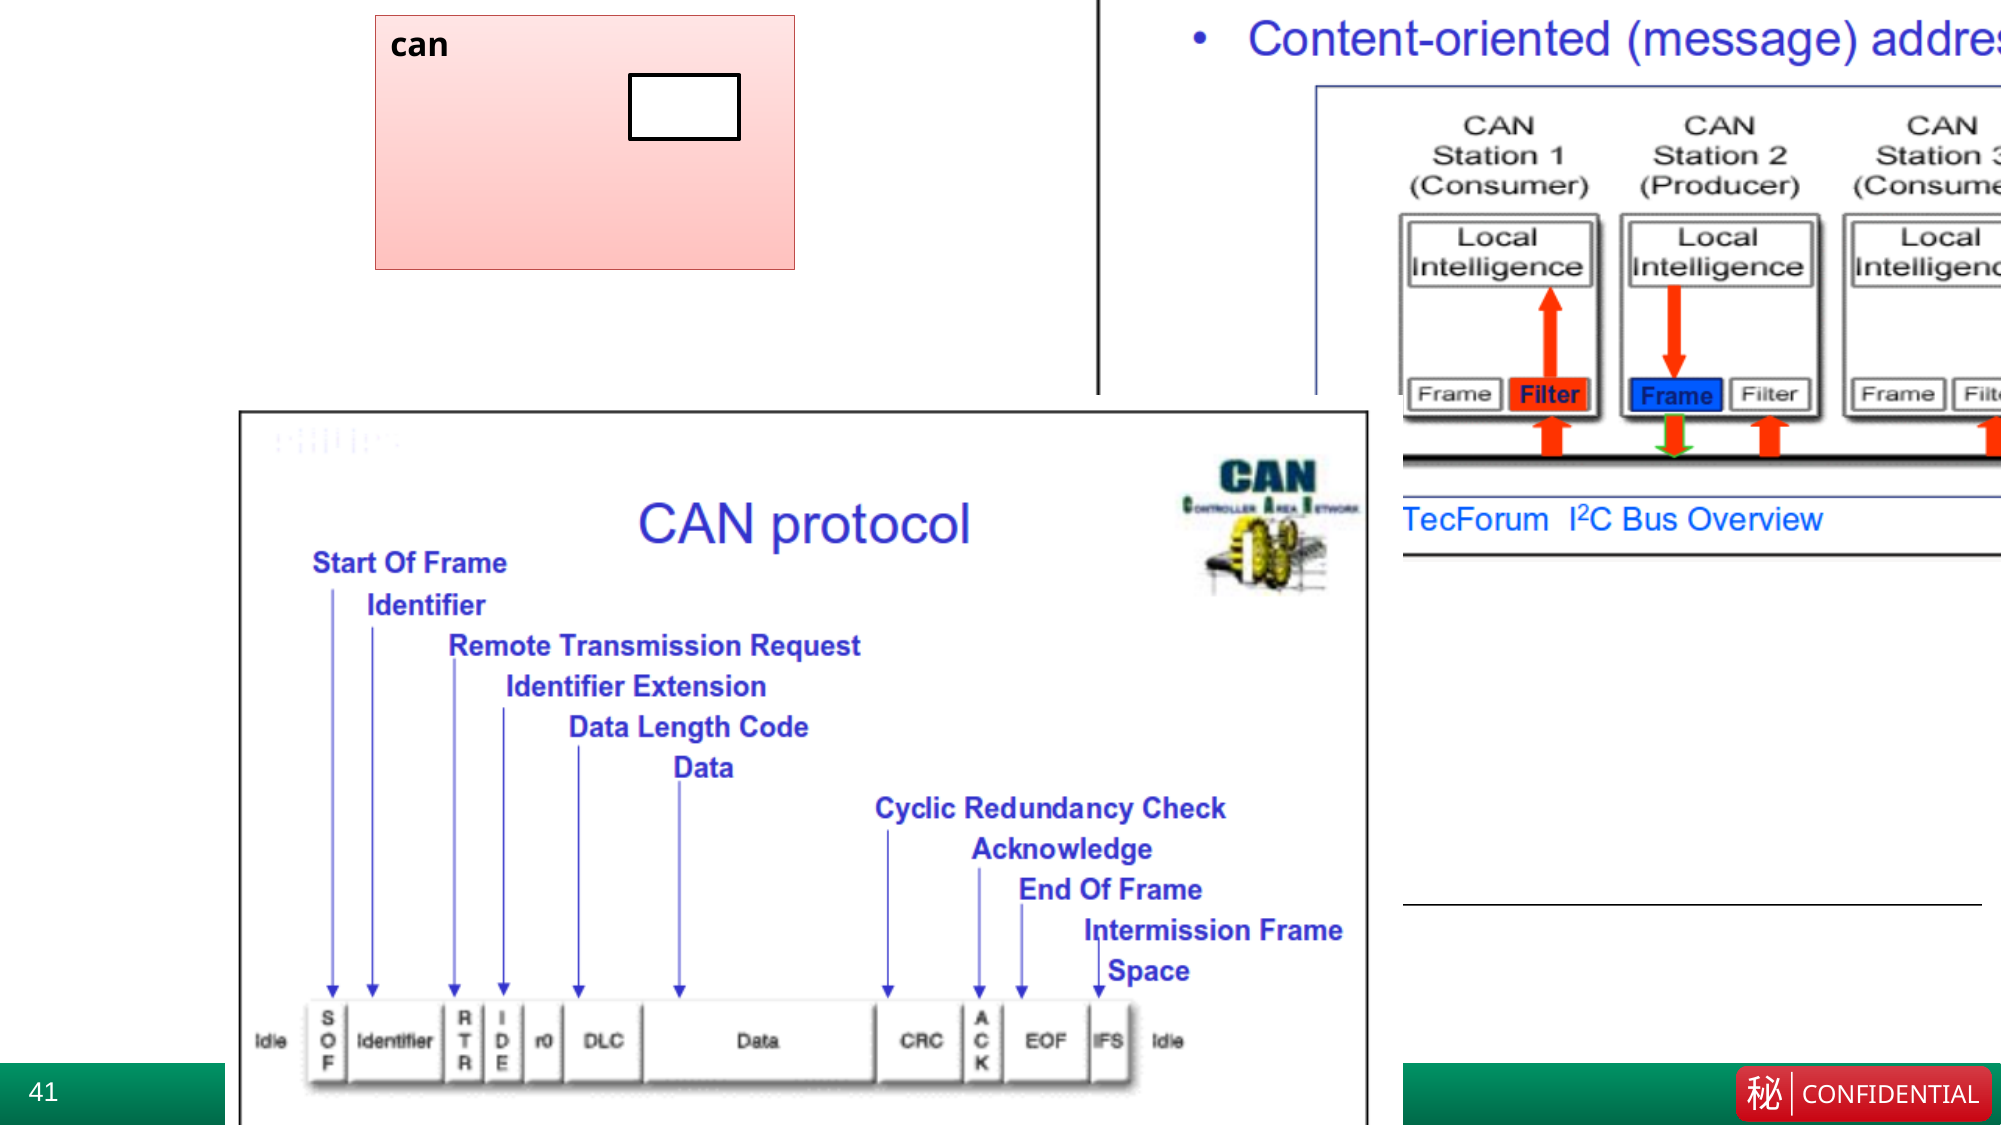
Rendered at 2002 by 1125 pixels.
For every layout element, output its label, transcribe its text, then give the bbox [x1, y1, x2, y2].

picture [224, 0, 2001, 1125]
text_box can [375, 15, 795, 270]
text_box 1 [3, 1071, 75, 1110]
text_box [629, 74, 740, 140]
